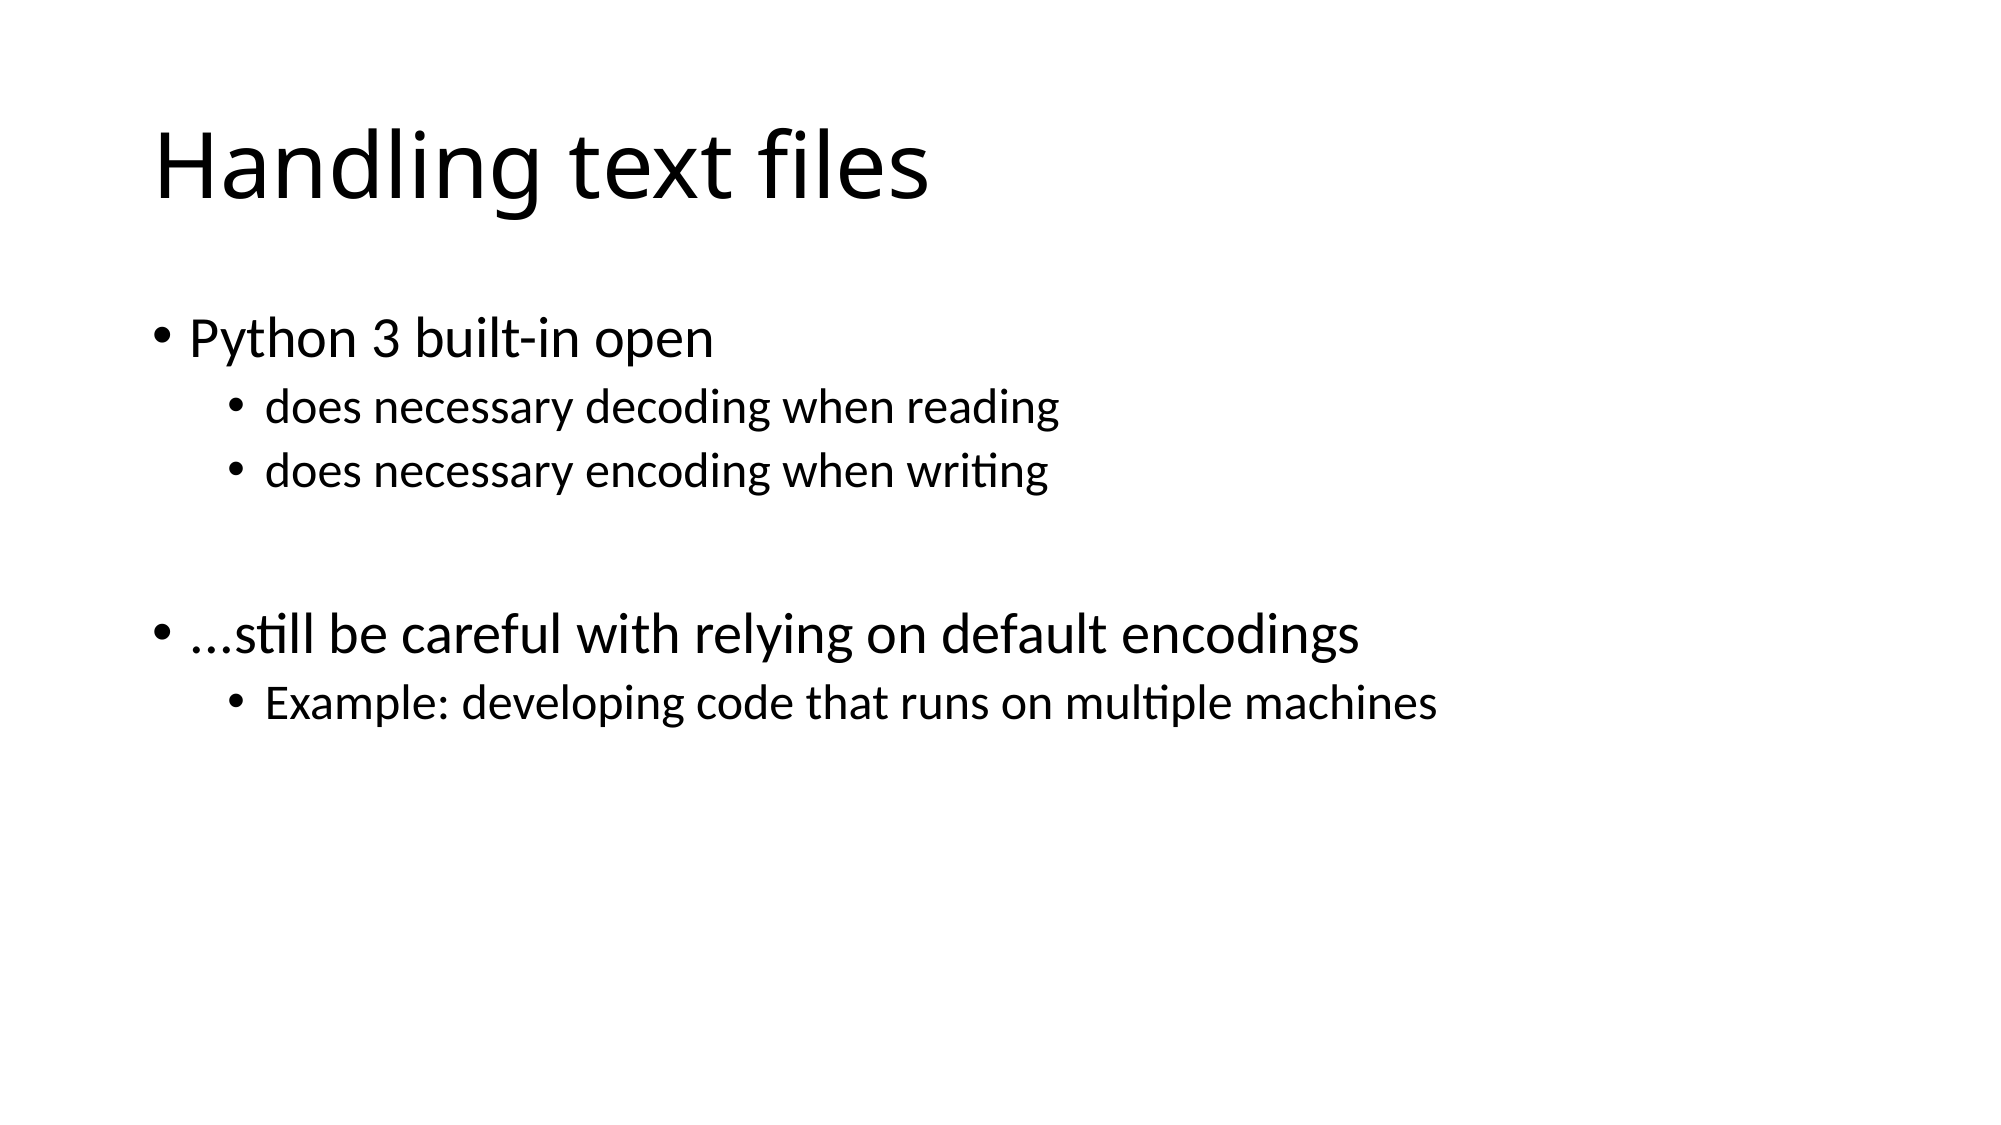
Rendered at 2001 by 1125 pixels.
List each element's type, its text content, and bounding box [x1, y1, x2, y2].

list Python 3 built-in open does necessary decoding when reading does necessary encoding when writing ...still be careful with relying on default encodings Example: developing code that runs on multiple machines [137, 299, 1863, 1014]
title Handling text files [137, 59, 1863, 278]
